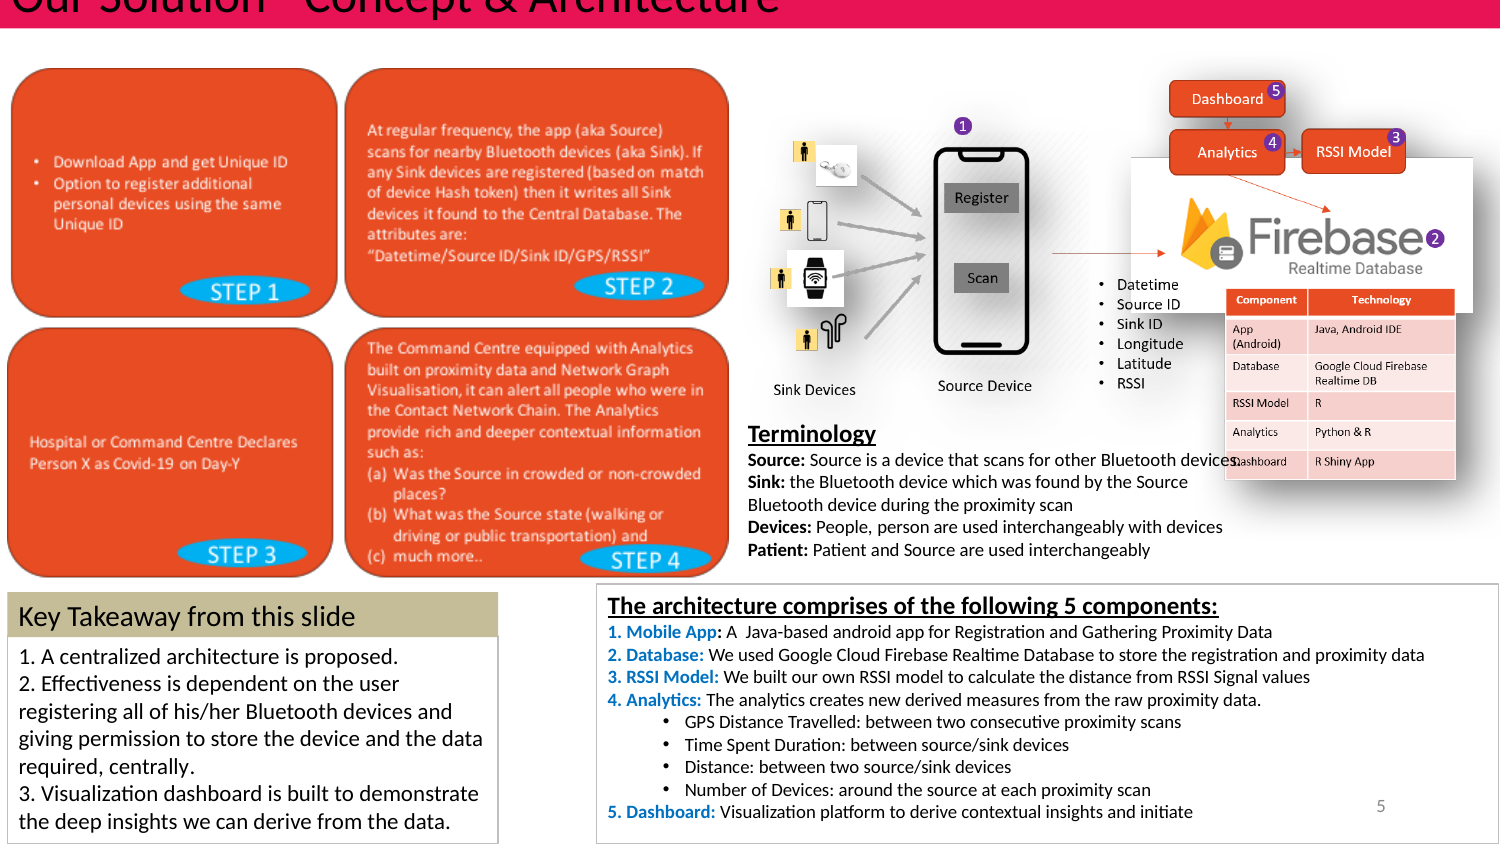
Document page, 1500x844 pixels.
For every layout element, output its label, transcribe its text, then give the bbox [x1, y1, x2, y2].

text_box The architecture comprises of the following 5 components: 1. Mobile App: A Java-based android app for Registration and Gathering Proximity Data 2. Database: We used Google Cloud Firebase Realtime Database to store the registration and proximity data 3. RSSI Model: We built our own RSSI model to calculate the distance from RSSI Signal values 4. Analytics: The analytics creates new derived measures from the raw proximity data. GPS Distance Travelled: between two consecutive proximity scans Time Spent Duration: between source/sink devices Distance: between two source/sink devices Number of Devices: around the source at each proximity scan 5. Dashboard: Visualization platform to derive contextual insights and initiate [596, 584, 1499, 844]
picture [7, 68, 729, 593]
slide_number 5 [1059, 782, 1397, 827]
text_box Our Solution - Concept & Architecture [0, 0, 1500, 29]
text_box Terminology Source: Source is a device that scans for other Bluetooth devices. Sink: the Bluetooth device which was found by the Source Bluetooth device during the proximity scan Devices: People, person are used interchangeably with devices Patient: Patient and Source are used interchangeably [736, 411, 1257, 585]
text_box 1. A centralized architecture is proposed. 2. Effectiveness is dependent on the user registering all of his/her Bluetooth devices and giving permission to store the device and the data required, centrally. 3. Visualization dashboard is built to demonstrate the deep insights we can derive from the data. [7, 638, 499, 844]
text_box Key Takeaway from this slide [7, 598, 499, 638]
picture [763, 75, 1473, 482]
